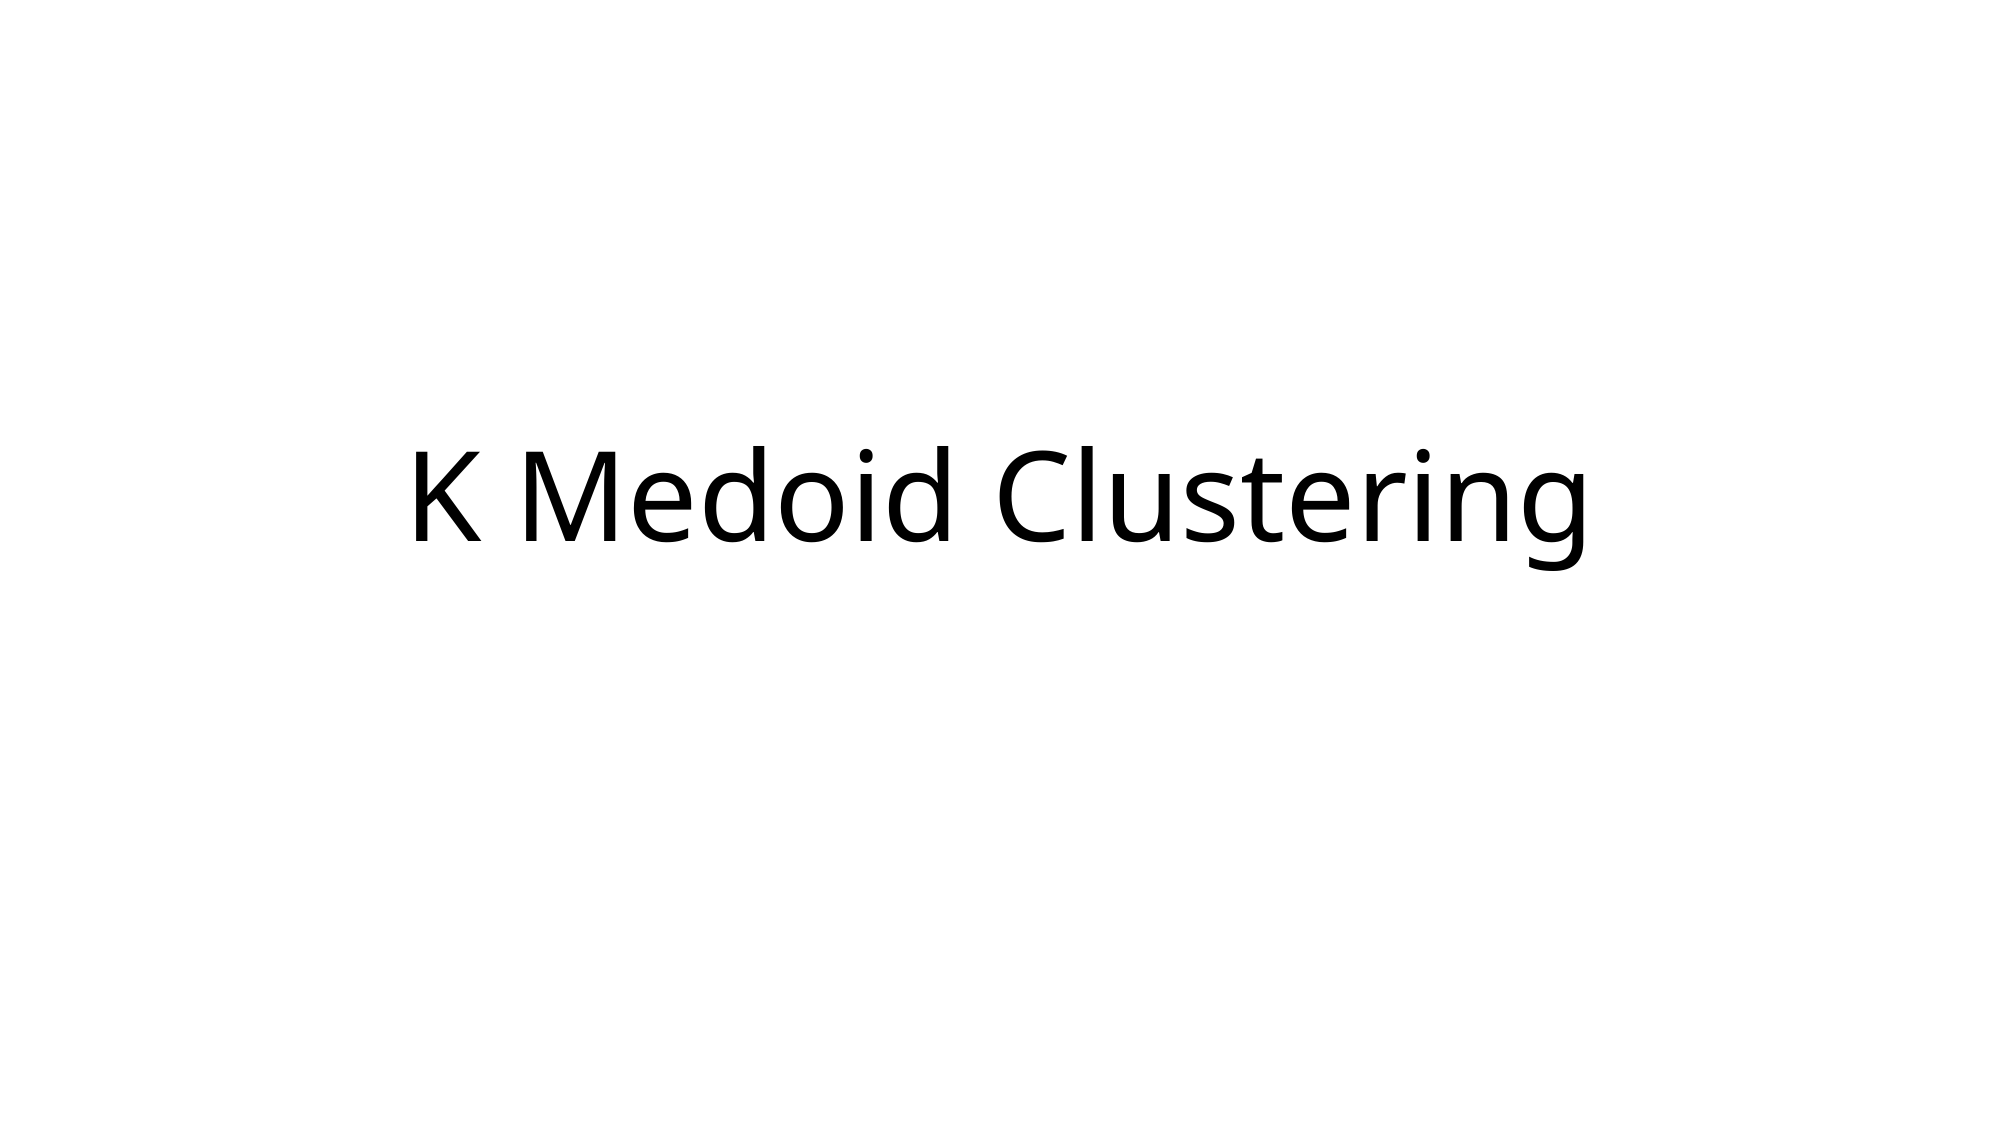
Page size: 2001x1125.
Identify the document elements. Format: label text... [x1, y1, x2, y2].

title K Medoid Clustering [249, 184, 1750, 576]
